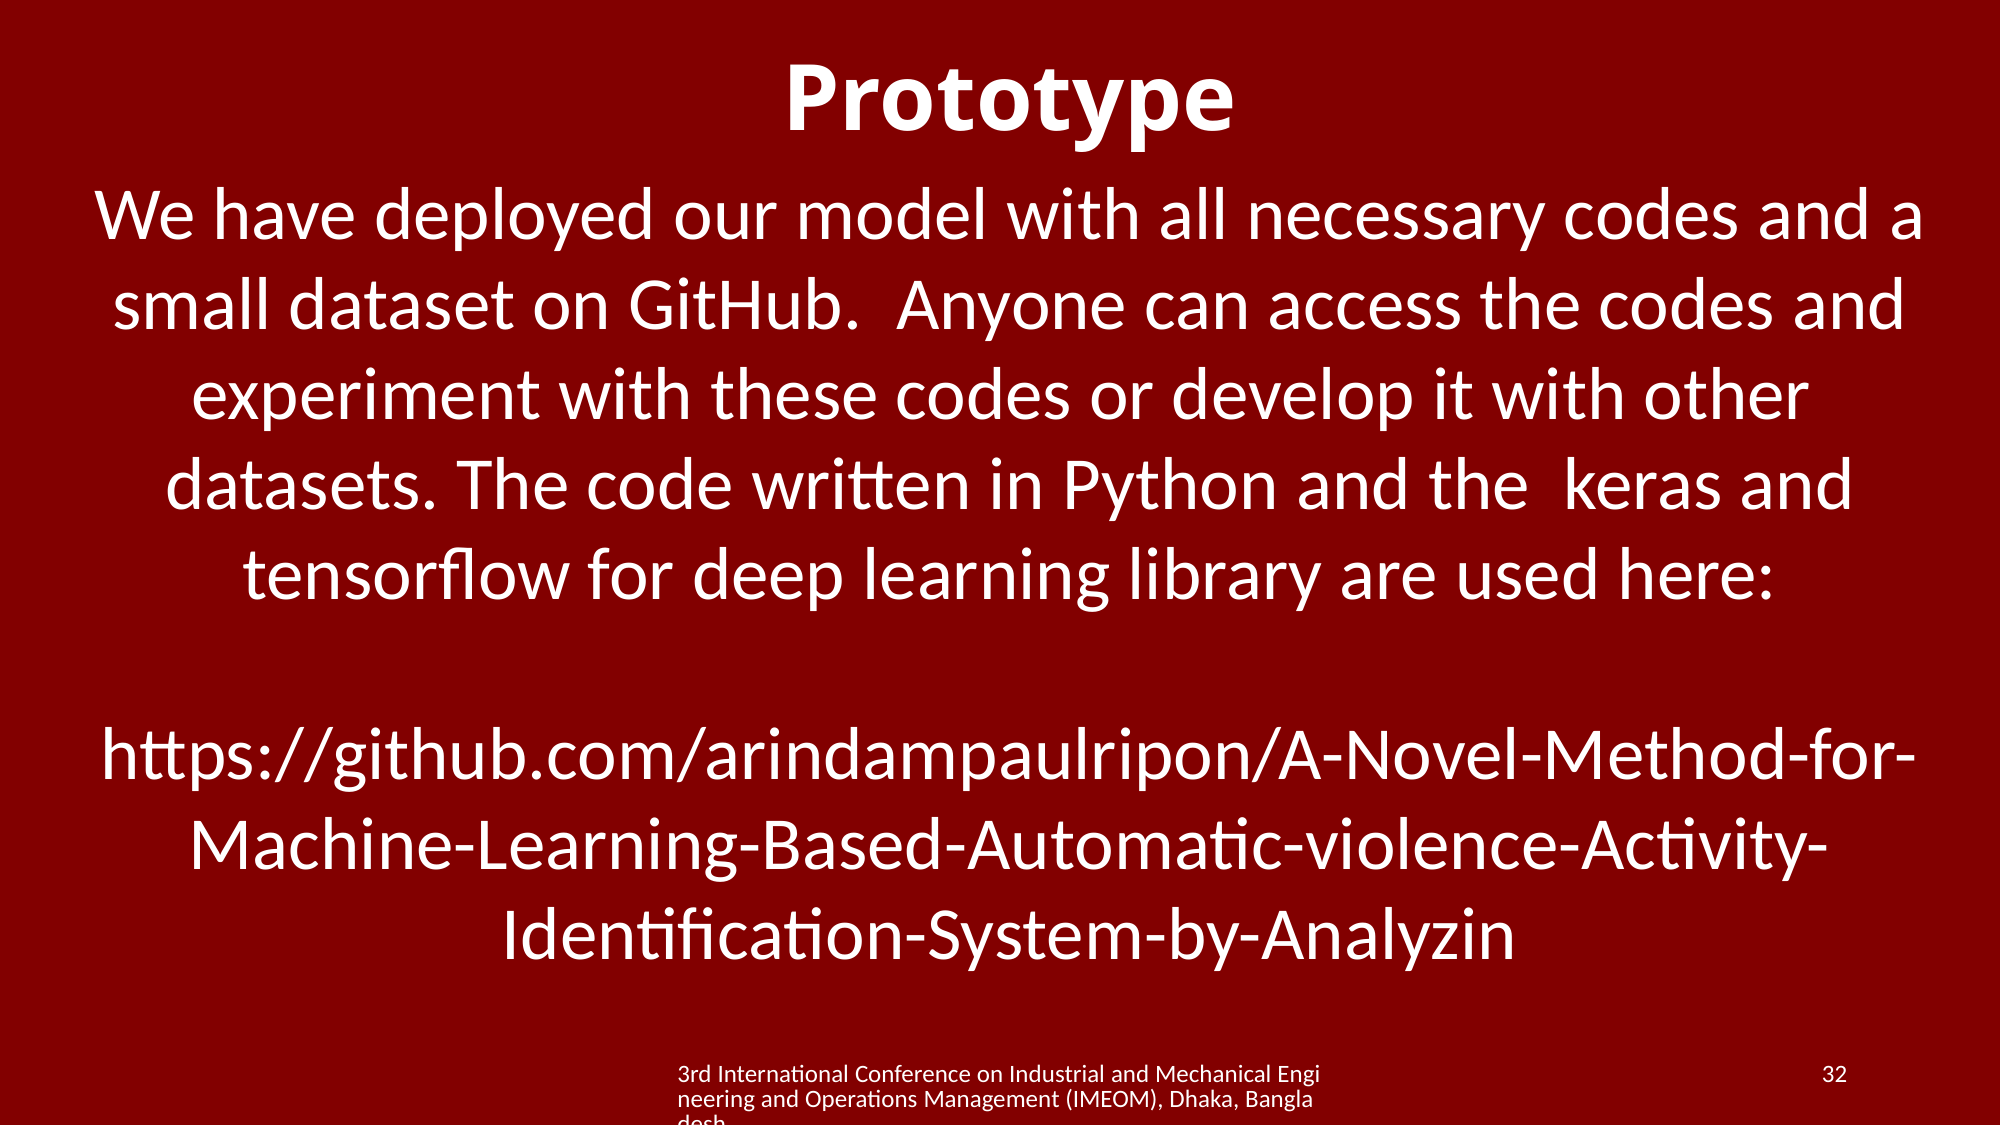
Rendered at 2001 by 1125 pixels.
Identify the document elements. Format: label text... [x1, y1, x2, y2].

text_box Prototype [302, 43, 1718, 157]
footer 3rd International Conference on Industrial and Mechanical Engineering and Operations Management (IMEOM), Dhaka, Bangladesh [662, 1042, 1338, 1103]
slide_number 32 [1412, 1042, 1863, 1103]
text_box We have deployed our model with all necessary codes and a small dataset on GitHub. Anyone can access the codes and experiment with these codes or develop it with other datasets. The code written in Python and the keras and tensorflow for deep learning library are used here: https://github.com/arindampaulripon/A-Novel-Method-for-Machine-Learning-Based-Automatic-violence-Activity-Identification-System-by-Analyzin [65, 157, 1954, 983]
